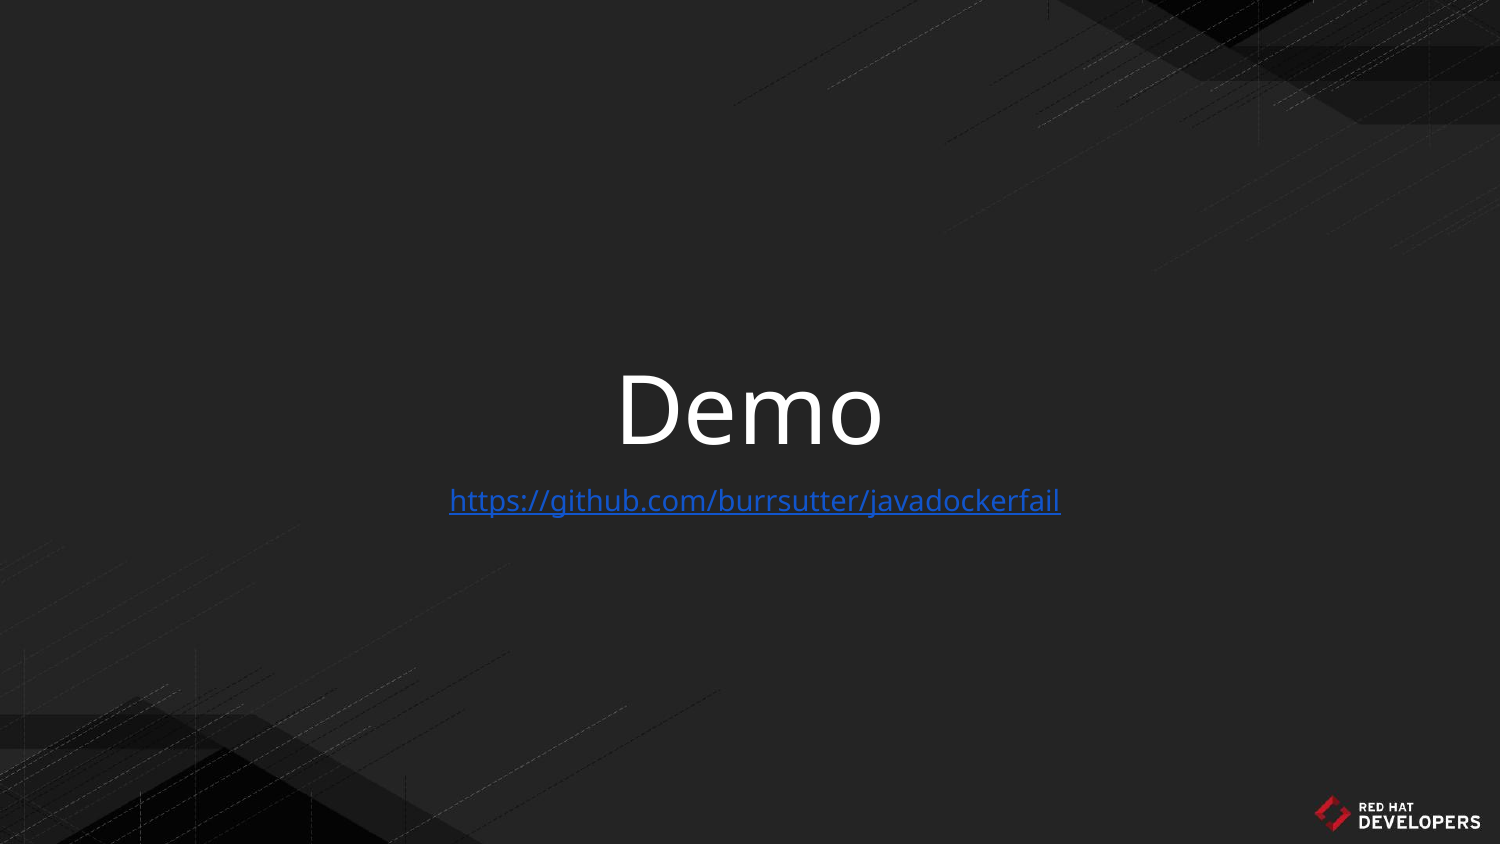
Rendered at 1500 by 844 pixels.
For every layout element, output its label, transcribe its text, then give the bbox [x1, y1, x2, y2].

picture [0, 0, 1500, 844]
text_box https://github.com/burrsutter/javadockerfail [387, 411, 1123, 593]
list Demo [135, 316, 1365, 622]
